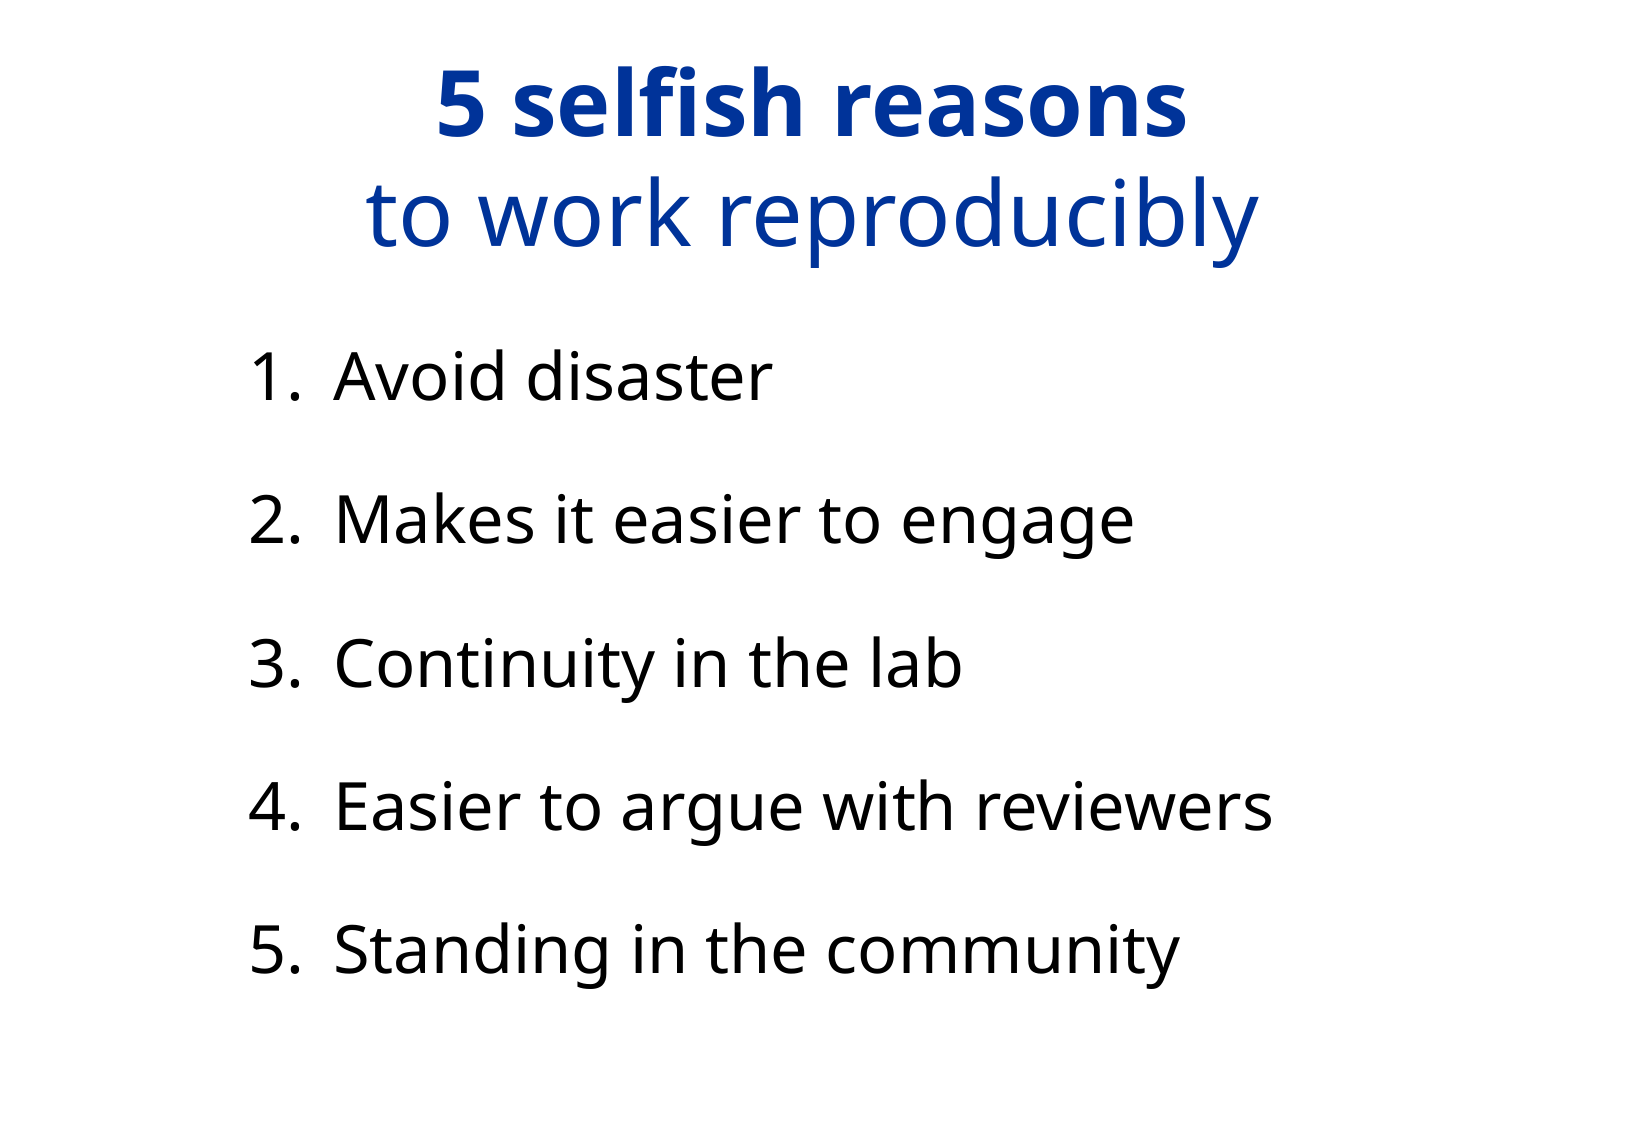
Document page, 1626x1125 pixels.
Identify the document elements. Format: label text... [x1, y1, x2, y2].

list Avoid disaster Makes it easier to engage Continuity in the lab Easier to argue with reviewers Standing in the community [233, 326, 1362, 1083]
title 5 selfish reasons to work reproducibly [0, 0, 1625, 315]
